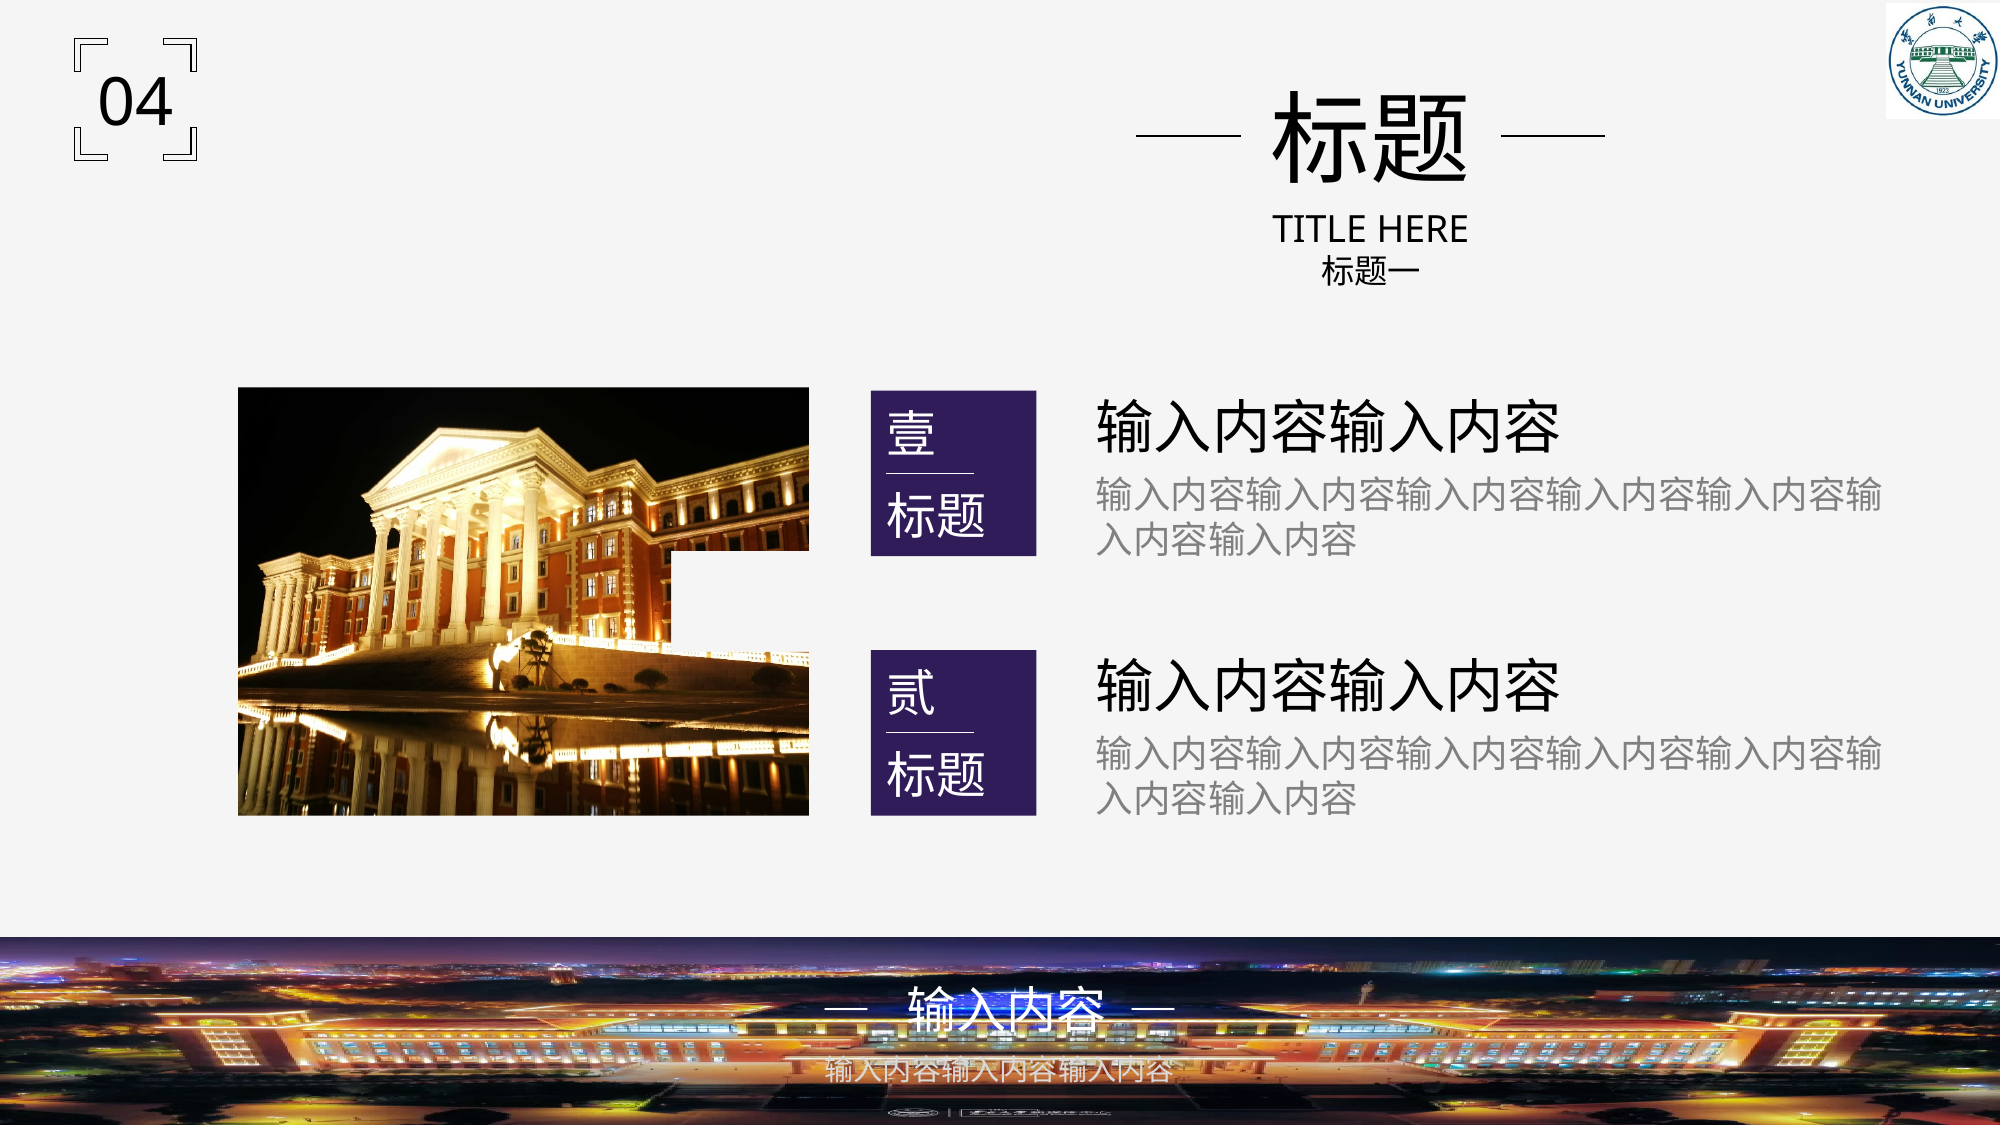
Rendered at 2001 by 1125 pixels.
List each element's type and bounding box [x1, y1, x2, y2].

text_box [74, 38, 197, 161]
text_box [770, 971, 1230, 1094]
picture [1886, 3, 2000, 119]
text_box [870, 382, 1901, 570]
picture [0, 937, 2000, 1125]
text_box [1136, 68, 1606, 299]
text_box [870, 642, 1901, 830]
picture [238, 387, 810, 816]
